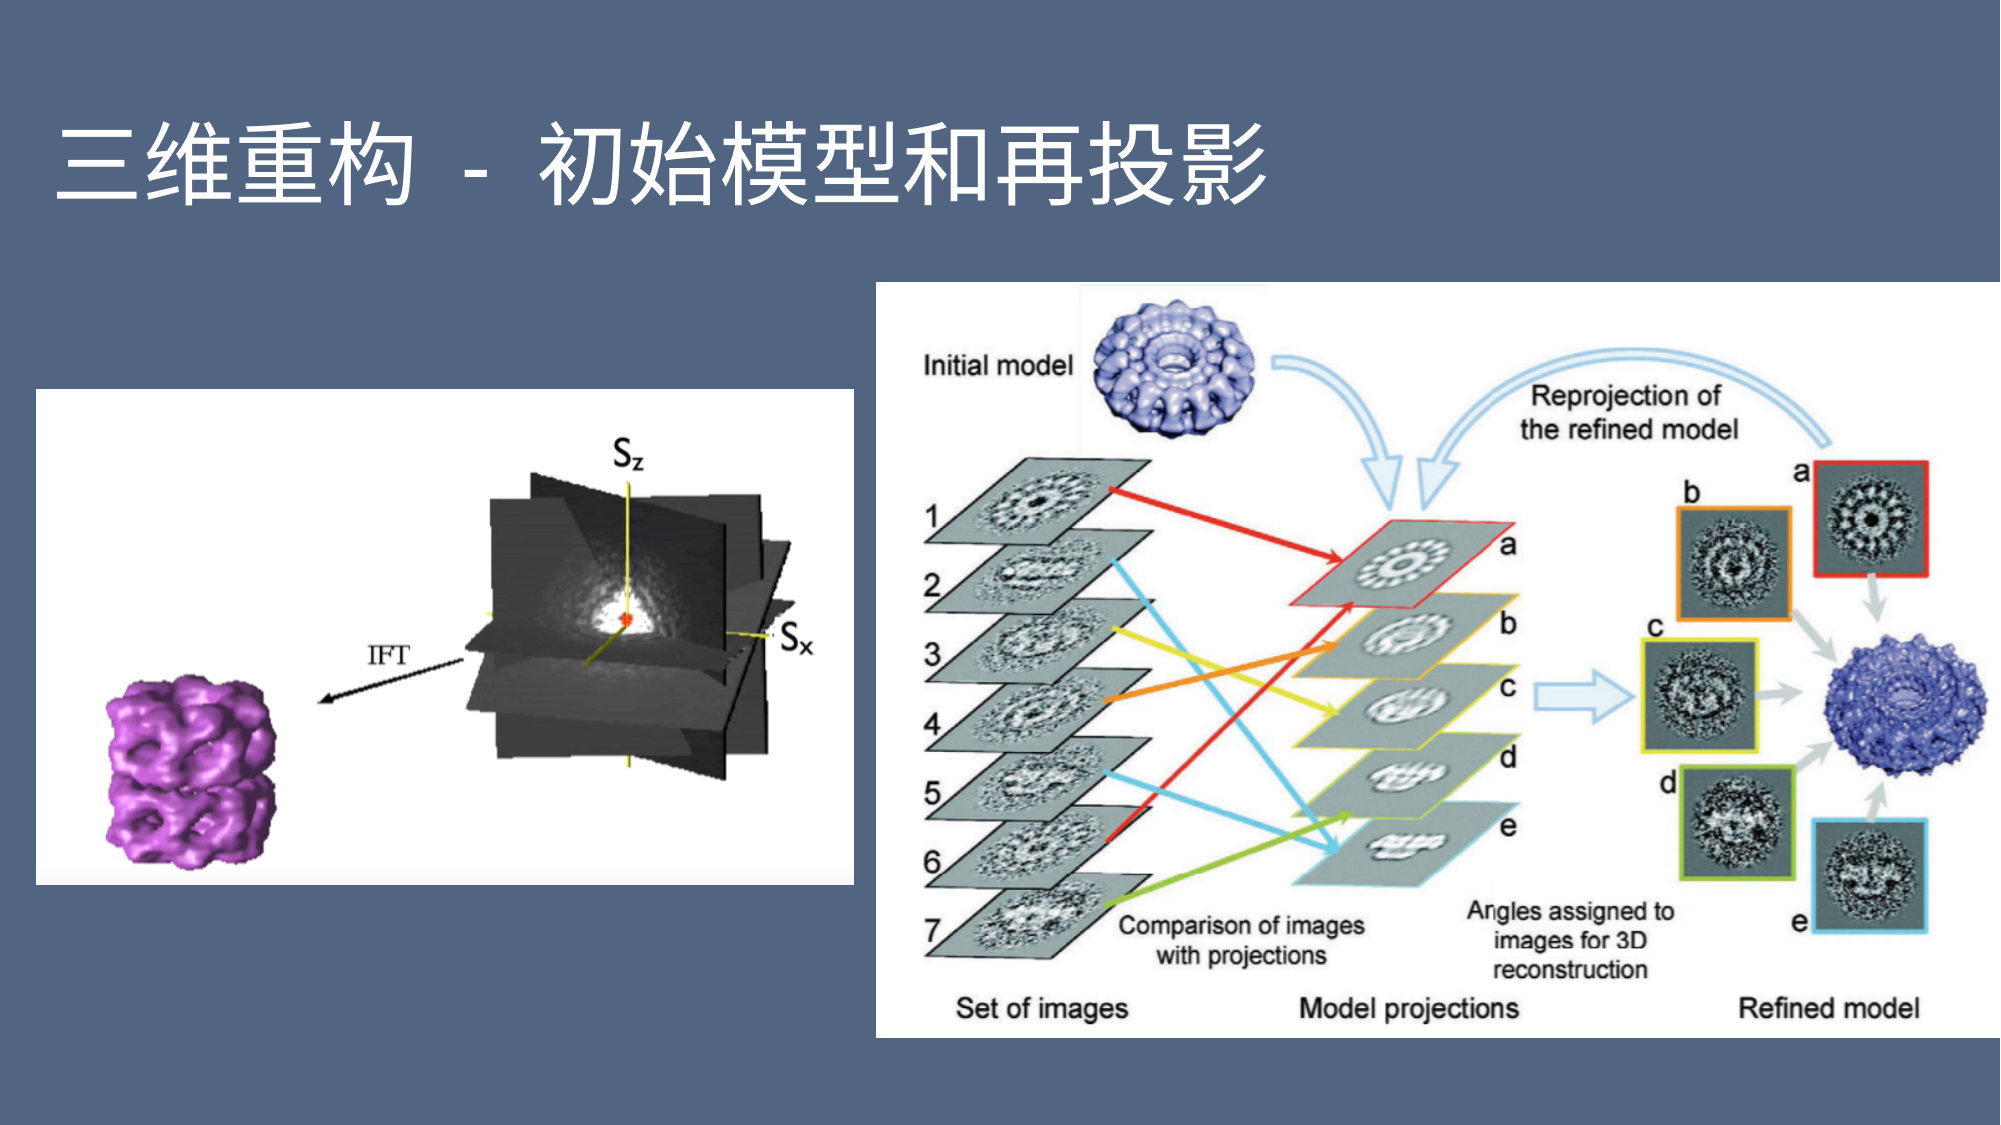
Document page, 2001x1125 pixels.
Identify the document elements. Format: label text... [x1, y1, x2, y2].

picture [876, 282, 2000, 1038]
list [36, 389, 854, 885]
title 三维重构 - 初始模型和再投影 [36, 59, 1762, 278]
